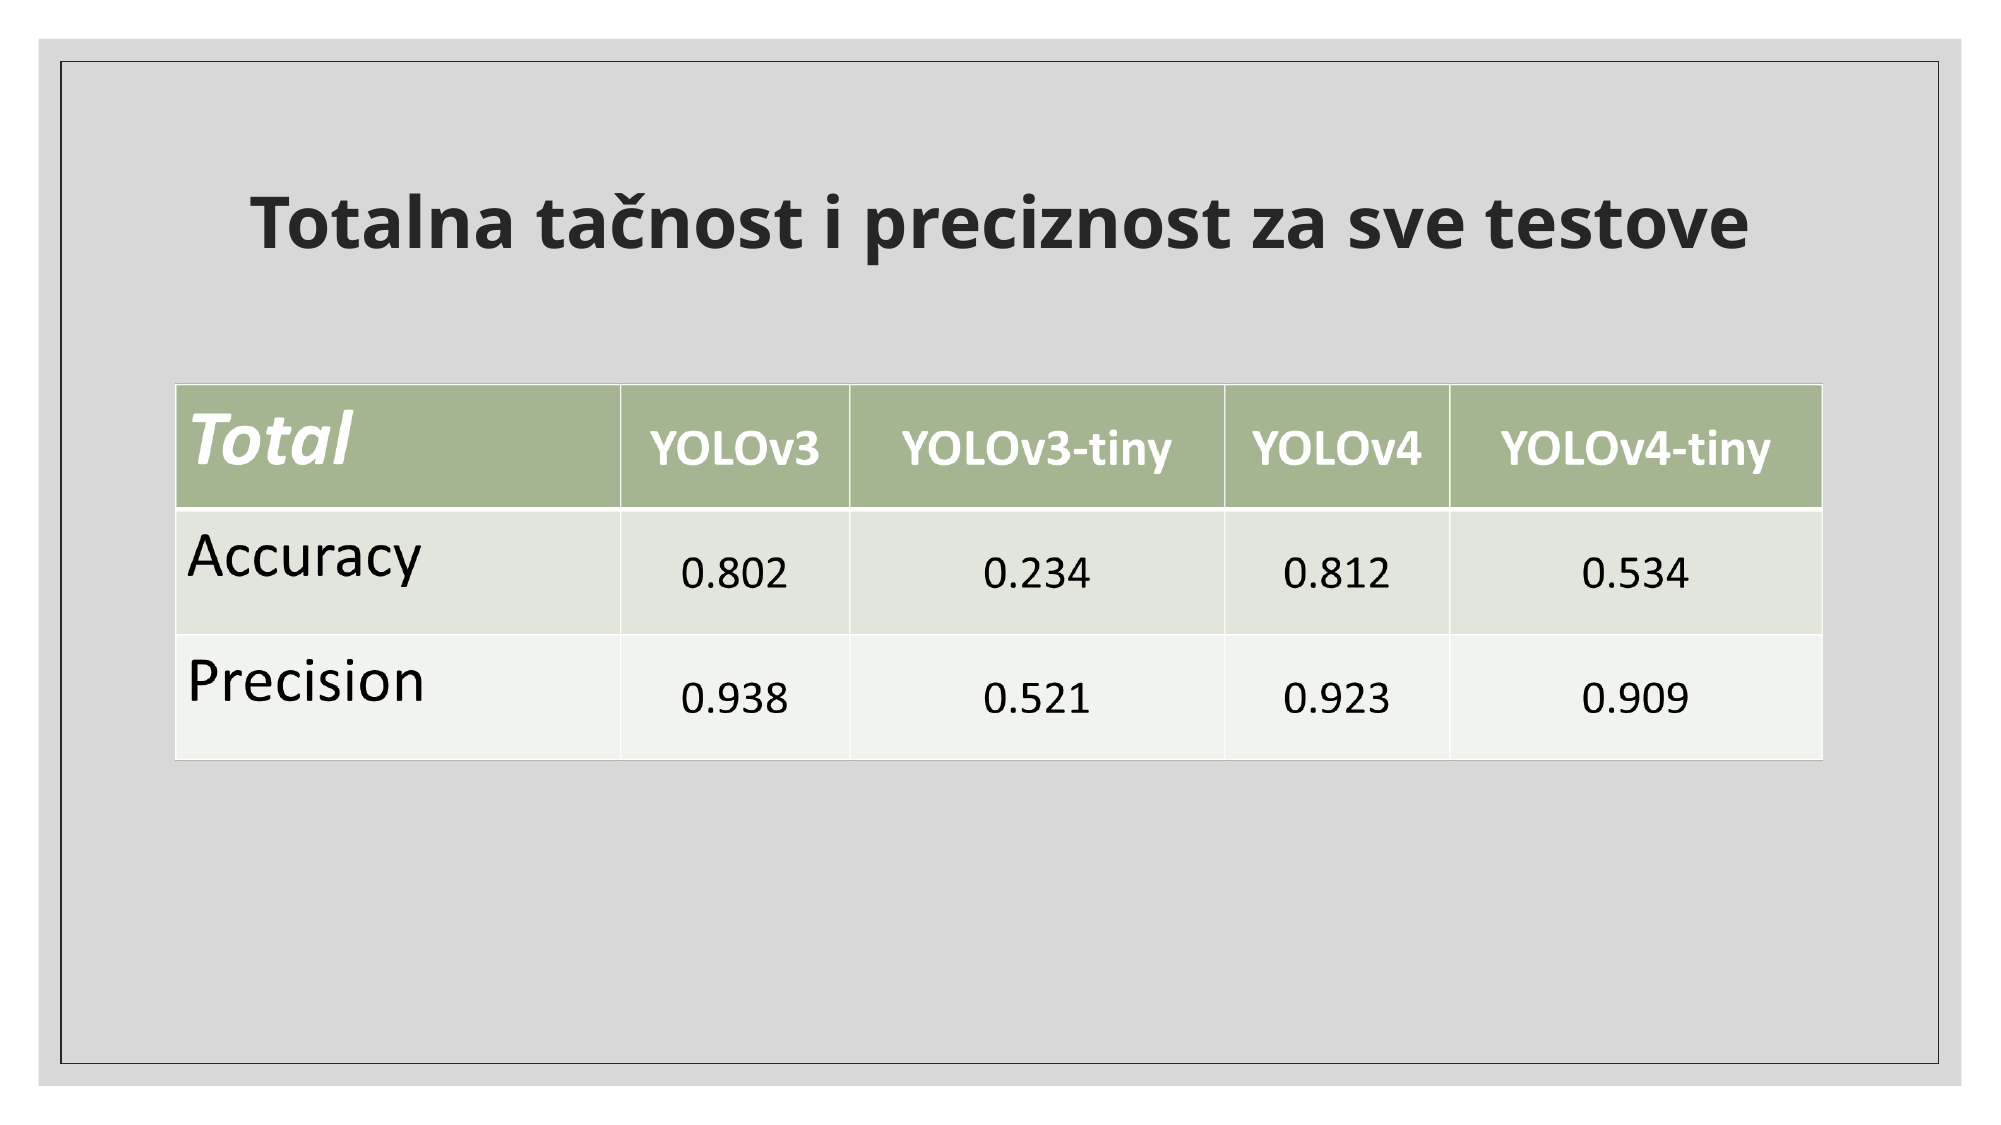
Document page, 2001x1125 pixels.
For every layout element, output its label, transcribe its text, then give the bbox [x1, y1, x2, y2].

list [174, 364, 1825, 761]
title Totalna tačnost i preciznost za sve testove [174, 156, 1825, 359]
